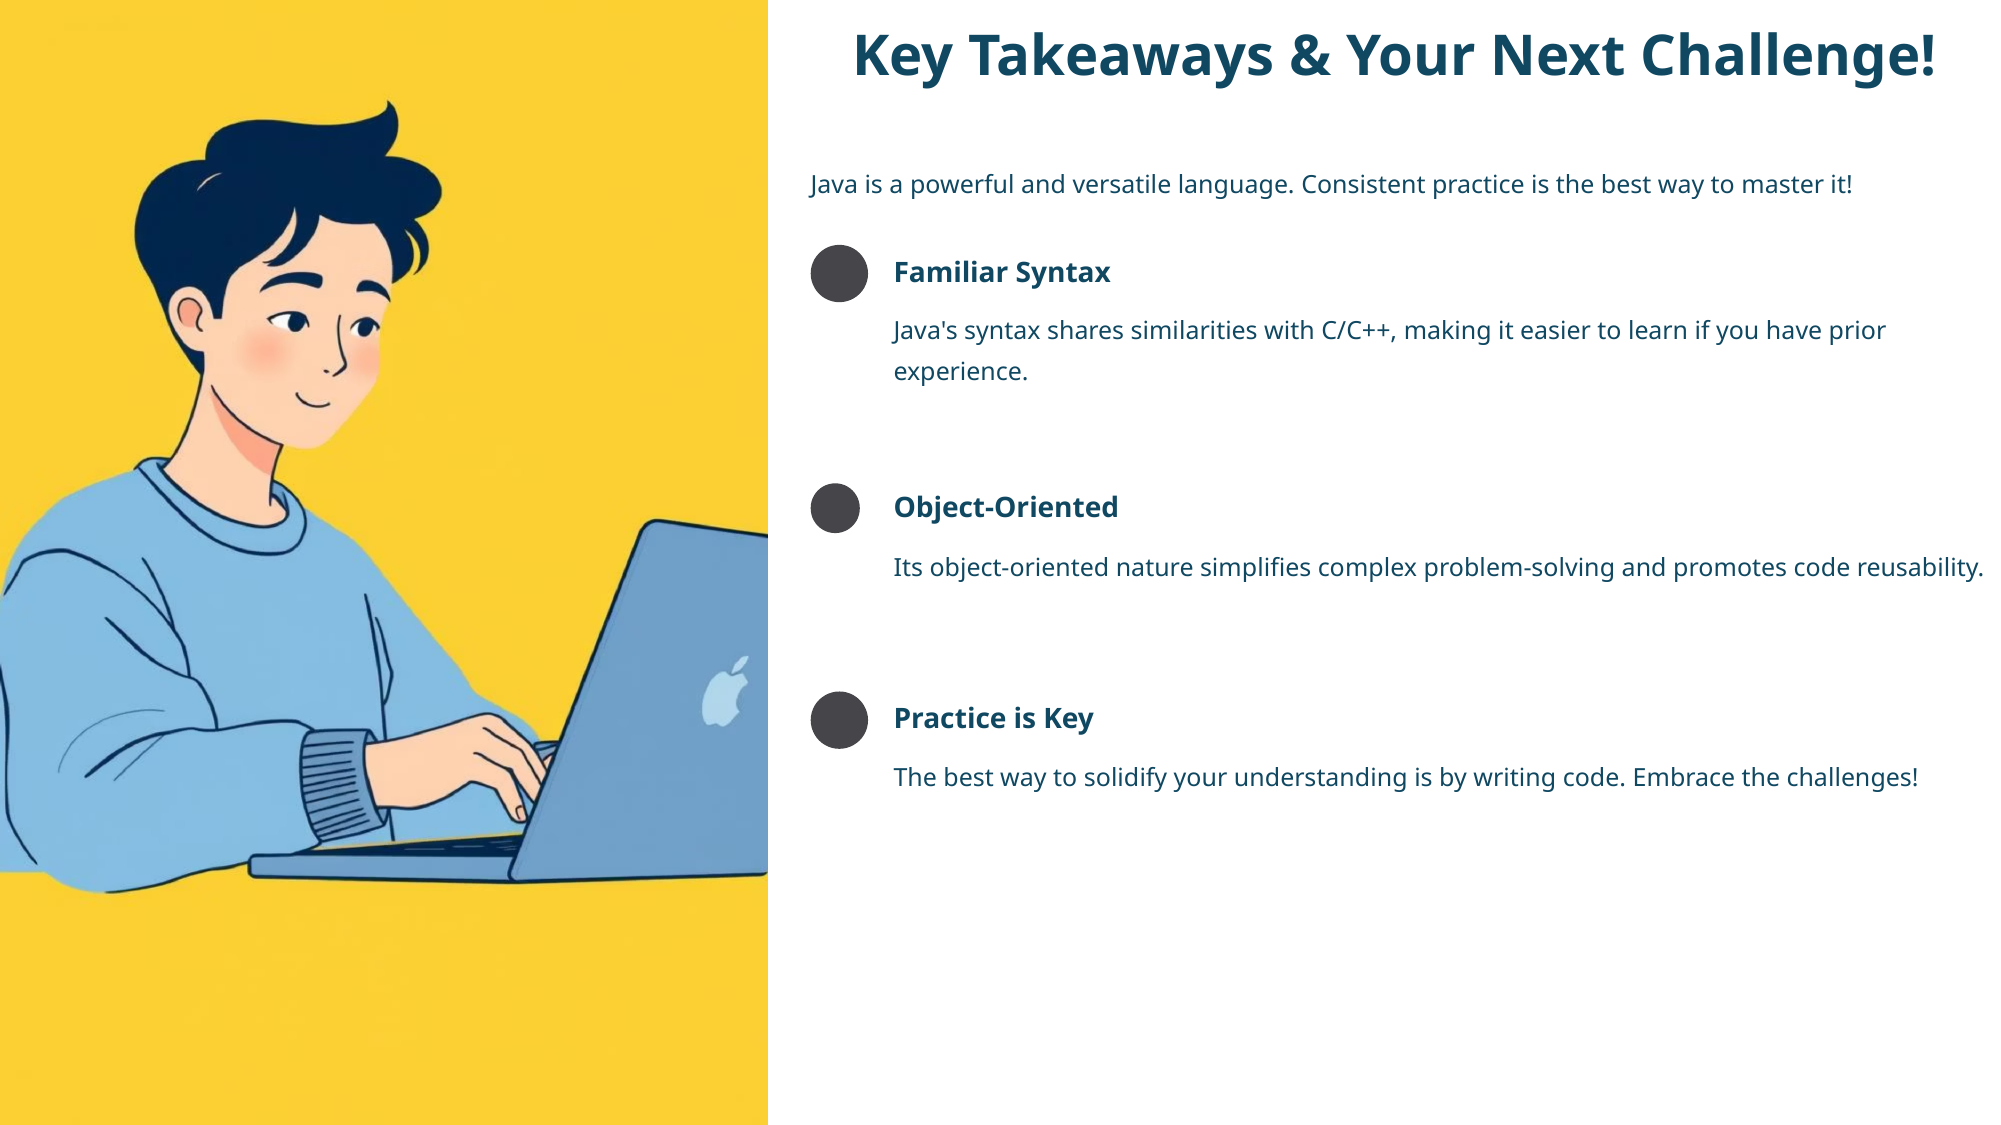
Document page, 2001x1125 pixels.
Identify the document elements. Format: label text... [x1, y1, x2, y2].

text_box [810, 483, 860, 534]
text_box Key Takeaways & Your Next Challenge! [852, 16, 1972, 76]
text_box Java is a powerful and versatile language. Consistent practice is the best way to master it! [810, 158, 2000, 200]
text_box The best way to solidify your understanding is by writing code. Embrace the challenges! [893, 750, 2000, 792]
text_box [810, 691, 869, 749]
text_box [810, 244, 869, 303]
text_box Its object-oriented nature simplifies complex problem-solving and promotes code reusability. [893, 540, 1954, 576]
text_box Object-Oriented [893, 489, 1136, 520]
text_box Familiar Syntax [893, 253, 1177, 289]
text_box Practice is Key [893, 700, 1177, 736]
text_box Java's syntax shares similarities with C/C++, making it easier to learn if you have prior experience. [893, 304, 1931, 383]
picture [0, 0, 768, 1125]
